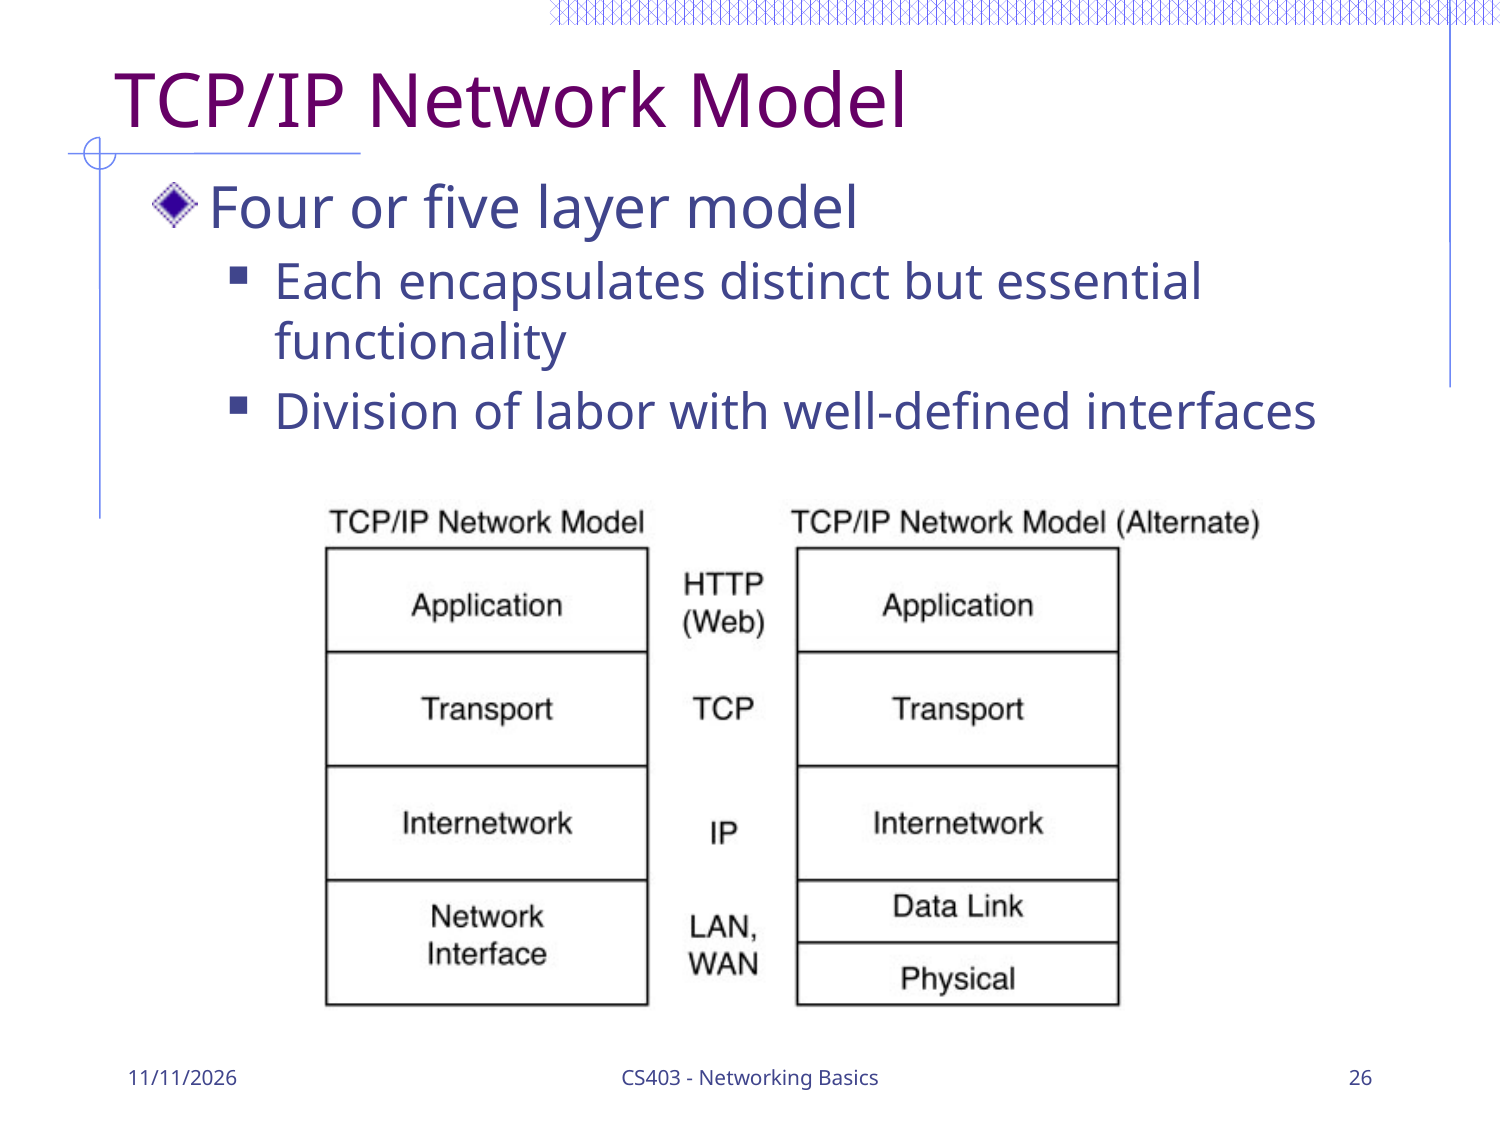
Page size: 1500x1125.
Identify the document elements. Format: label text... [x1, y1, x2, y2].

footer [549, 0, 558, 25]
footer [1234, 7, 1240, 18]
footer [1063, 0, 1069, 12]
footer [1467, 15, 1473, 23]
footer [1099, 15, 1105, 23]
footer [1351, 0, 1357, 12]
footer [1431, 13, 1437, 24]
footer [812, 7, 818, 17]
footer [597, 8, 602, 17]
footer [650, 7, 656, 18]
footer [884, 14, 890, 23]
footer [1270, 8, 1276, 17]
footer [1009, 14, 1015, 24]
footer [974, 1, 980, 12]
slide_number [112, 1050, 425, 1100]
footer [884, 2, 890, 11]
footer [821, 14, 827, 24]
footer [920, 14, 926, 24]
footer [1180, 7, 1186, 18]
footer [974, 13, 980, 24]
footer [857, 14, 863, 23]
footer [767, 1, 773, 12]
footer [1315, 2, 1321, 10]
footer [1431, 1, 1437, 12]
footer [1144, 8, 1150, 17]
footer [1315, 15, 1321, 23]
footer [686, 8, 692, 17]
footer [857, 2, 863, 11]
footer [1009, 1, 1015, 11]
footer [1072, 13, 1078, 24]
picture [152, 182, 198, 228]
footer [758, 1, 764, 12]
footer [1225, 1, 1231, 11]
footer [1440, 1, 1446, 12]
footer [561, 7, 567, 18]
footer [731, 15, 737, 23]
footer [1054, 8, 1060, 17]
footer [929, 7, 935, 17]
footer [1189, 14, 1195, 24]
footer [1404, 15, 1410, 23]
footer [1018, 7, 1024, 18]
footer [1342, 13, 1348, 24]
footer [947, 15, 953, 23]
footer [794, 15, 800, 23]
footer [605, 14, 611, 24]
footer CS403 - Networking Basics [512, 1050, 988, 1100]
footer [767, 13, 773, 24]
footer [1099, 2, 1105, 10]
slide_number 26 [1074, 1050, 1388, 1100]
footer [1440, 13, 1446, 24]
picture [324, 499, 1263, 1021]
title TCP/IP Network Model [99, 37, 1450, 150]
list Four or five layer model Each encapsulates distinct but essential functionality Division of labor with well-defined interfaces [137, 162, 1413, 575]
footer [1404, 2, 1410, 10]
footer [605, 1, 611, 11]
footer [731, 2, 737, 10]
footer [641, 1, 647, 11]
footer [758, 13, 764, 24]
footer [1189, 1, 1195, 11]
